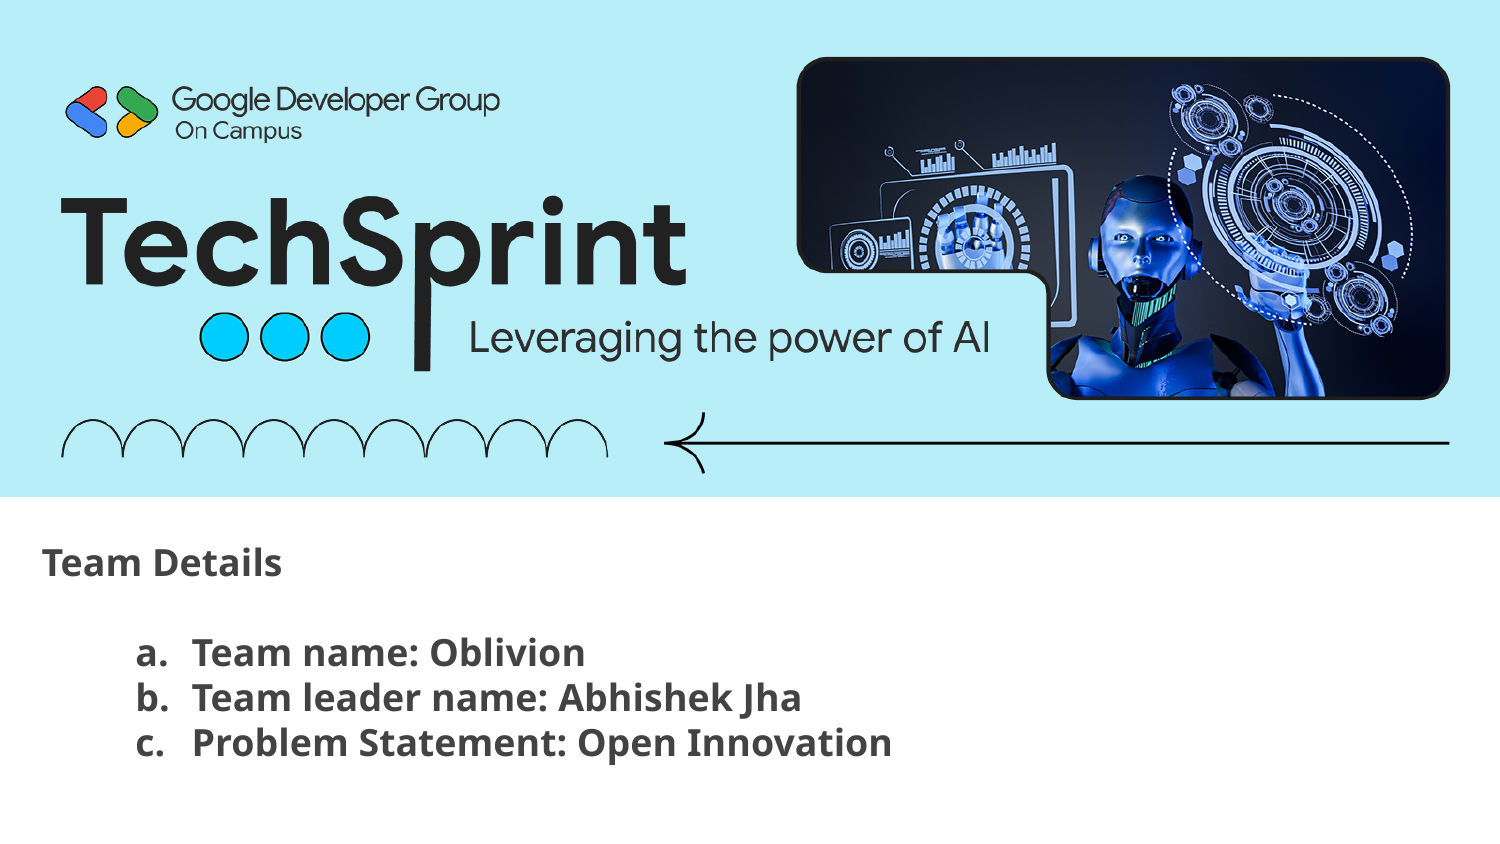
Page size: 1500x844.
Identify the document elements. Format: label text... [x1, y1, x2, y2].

text_box Team Details Team name: Oblivion Team leader name: Abhishek Jha Problem Statement: Open Innovation [26, 524, 1464, 804]
picture [0, 0, 1500, 497]
